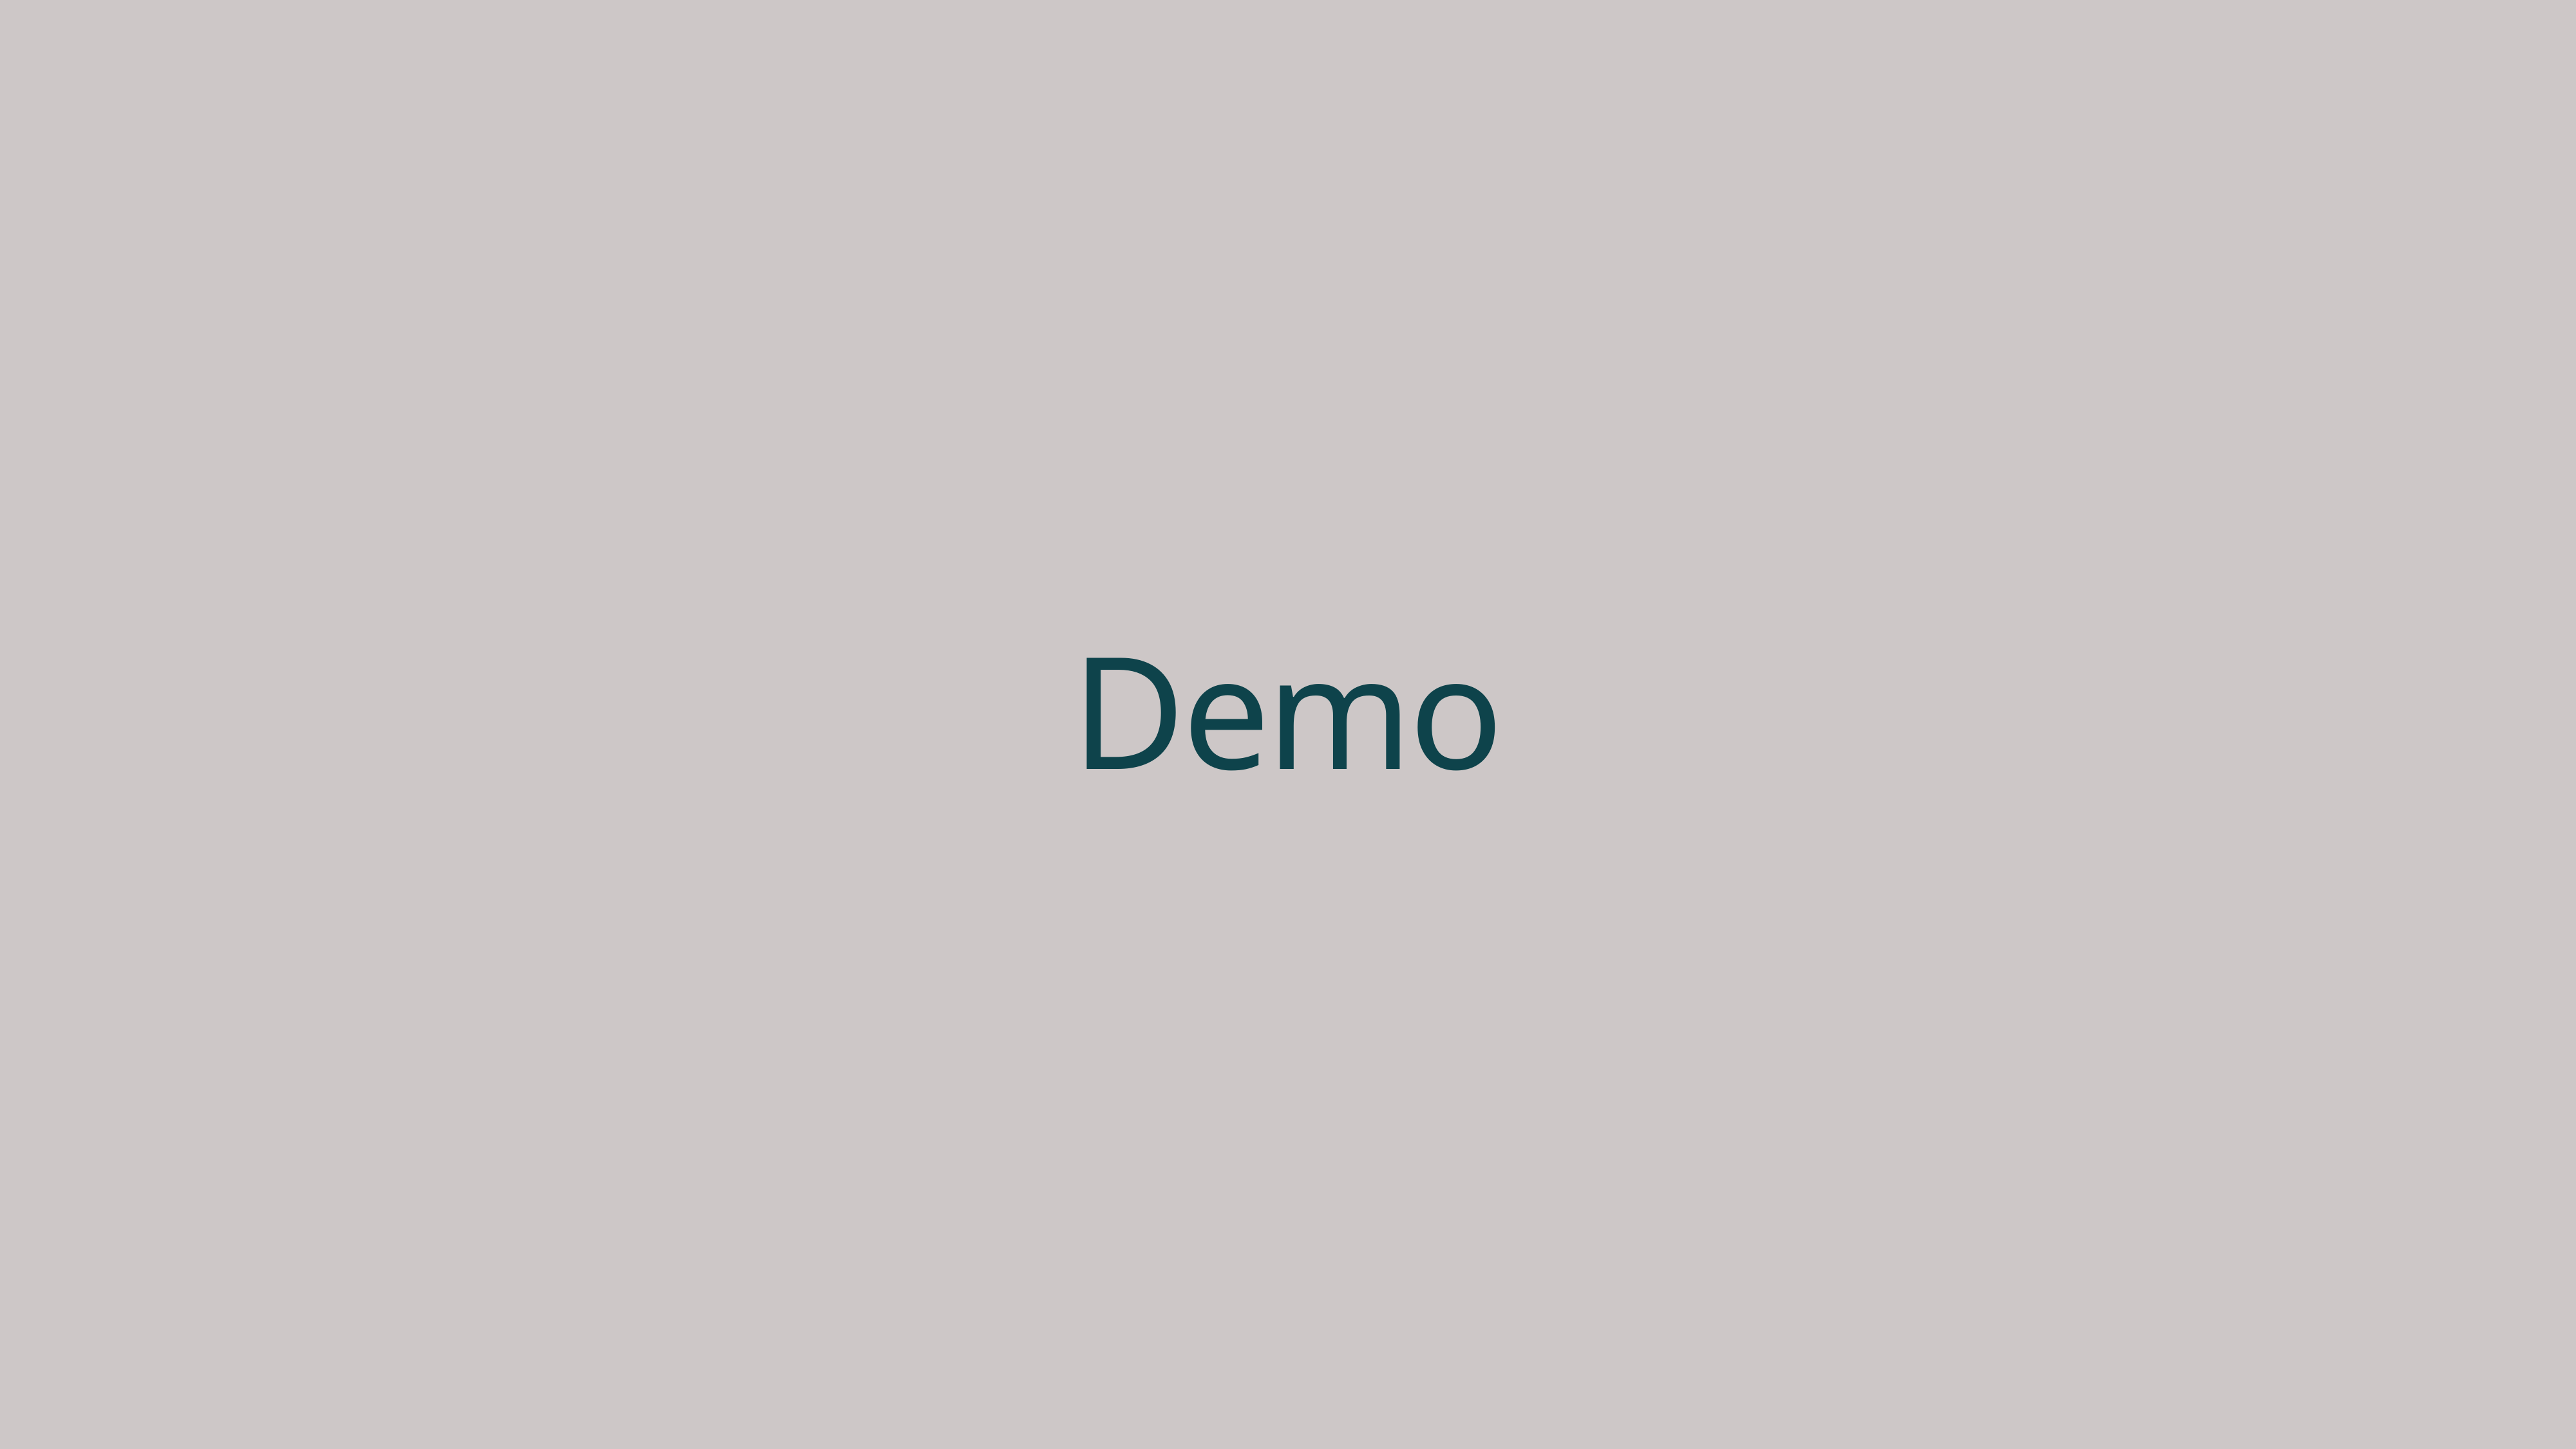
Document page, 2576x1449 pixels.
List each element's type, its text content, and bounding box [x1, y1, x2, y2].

list Demo [127, 519, 2449, 930]
